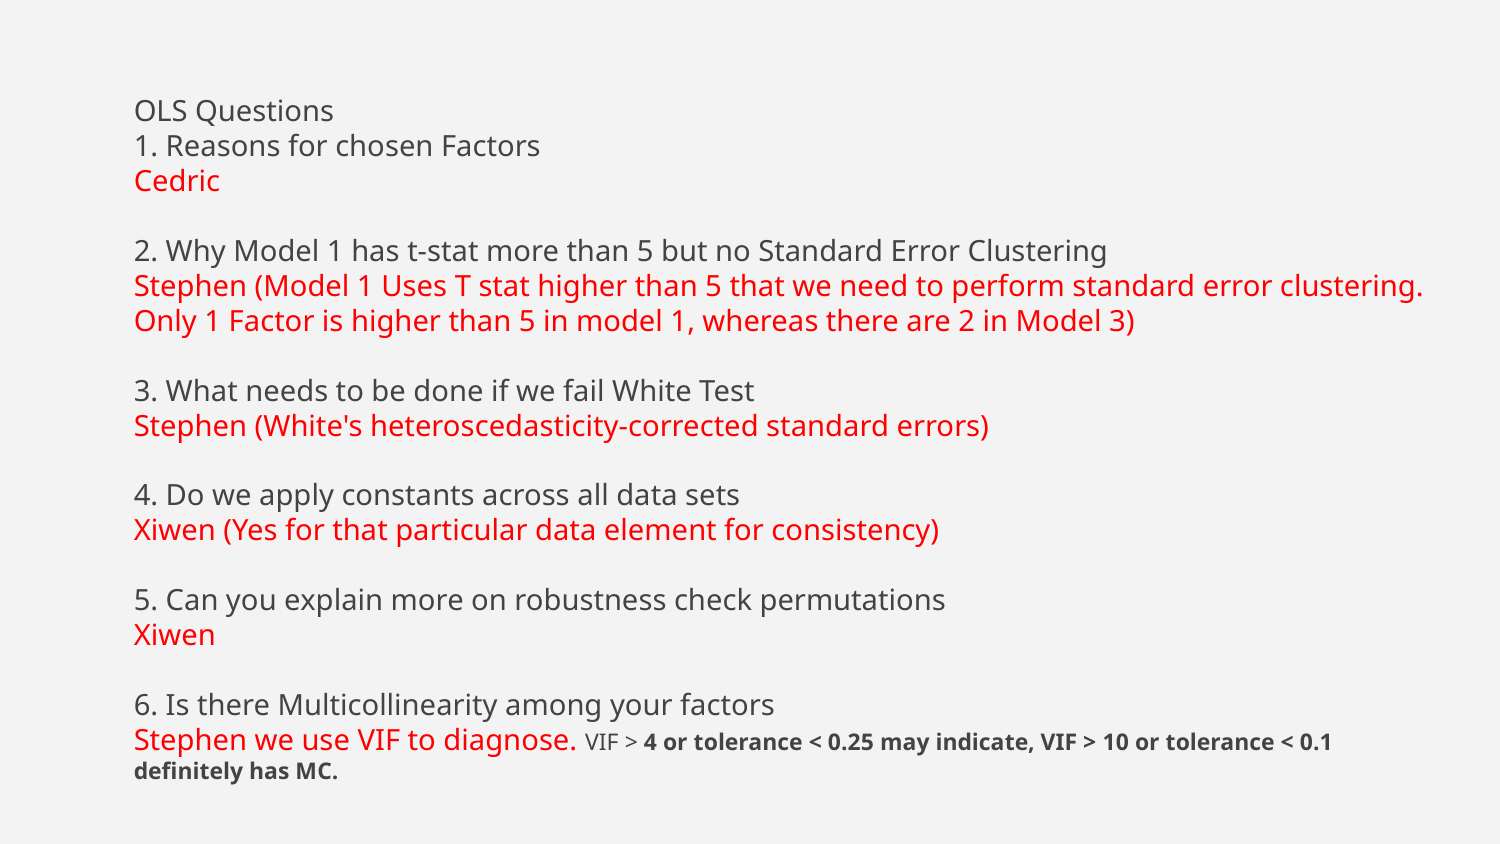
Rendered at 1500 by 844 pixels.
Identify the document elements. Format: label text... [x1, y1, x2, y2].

title OLS Questions 1. Reasons for chosen Factors Cedric 2. Why Model 1 has t-stat more than 5 but no Standard Error Clustering Stephen (Model 1 Uses T stat higher than 5 that we need to perform standard error clustering. Only 1 Factor is higher than 5 in model 1, whereas there are 2 in Model 3) 3. What needs to be done if we fail White Test Stephen (White's heteroscedasticity-corrected standard errors) 4. Do we apply constants across all data sets Xiwen (Yes for that particular data element for consistency) 5. Can you explain more on robustness check permutations Xiwen 6. Is there Multicollinearity among your factors Stephen we use VIF to diagnose. VIF > 4 or tolerance < 0.25 may indicate, VIF > 10 or tolerance < 0.1 definitely has MC. [118, 77, 1460, 767]
